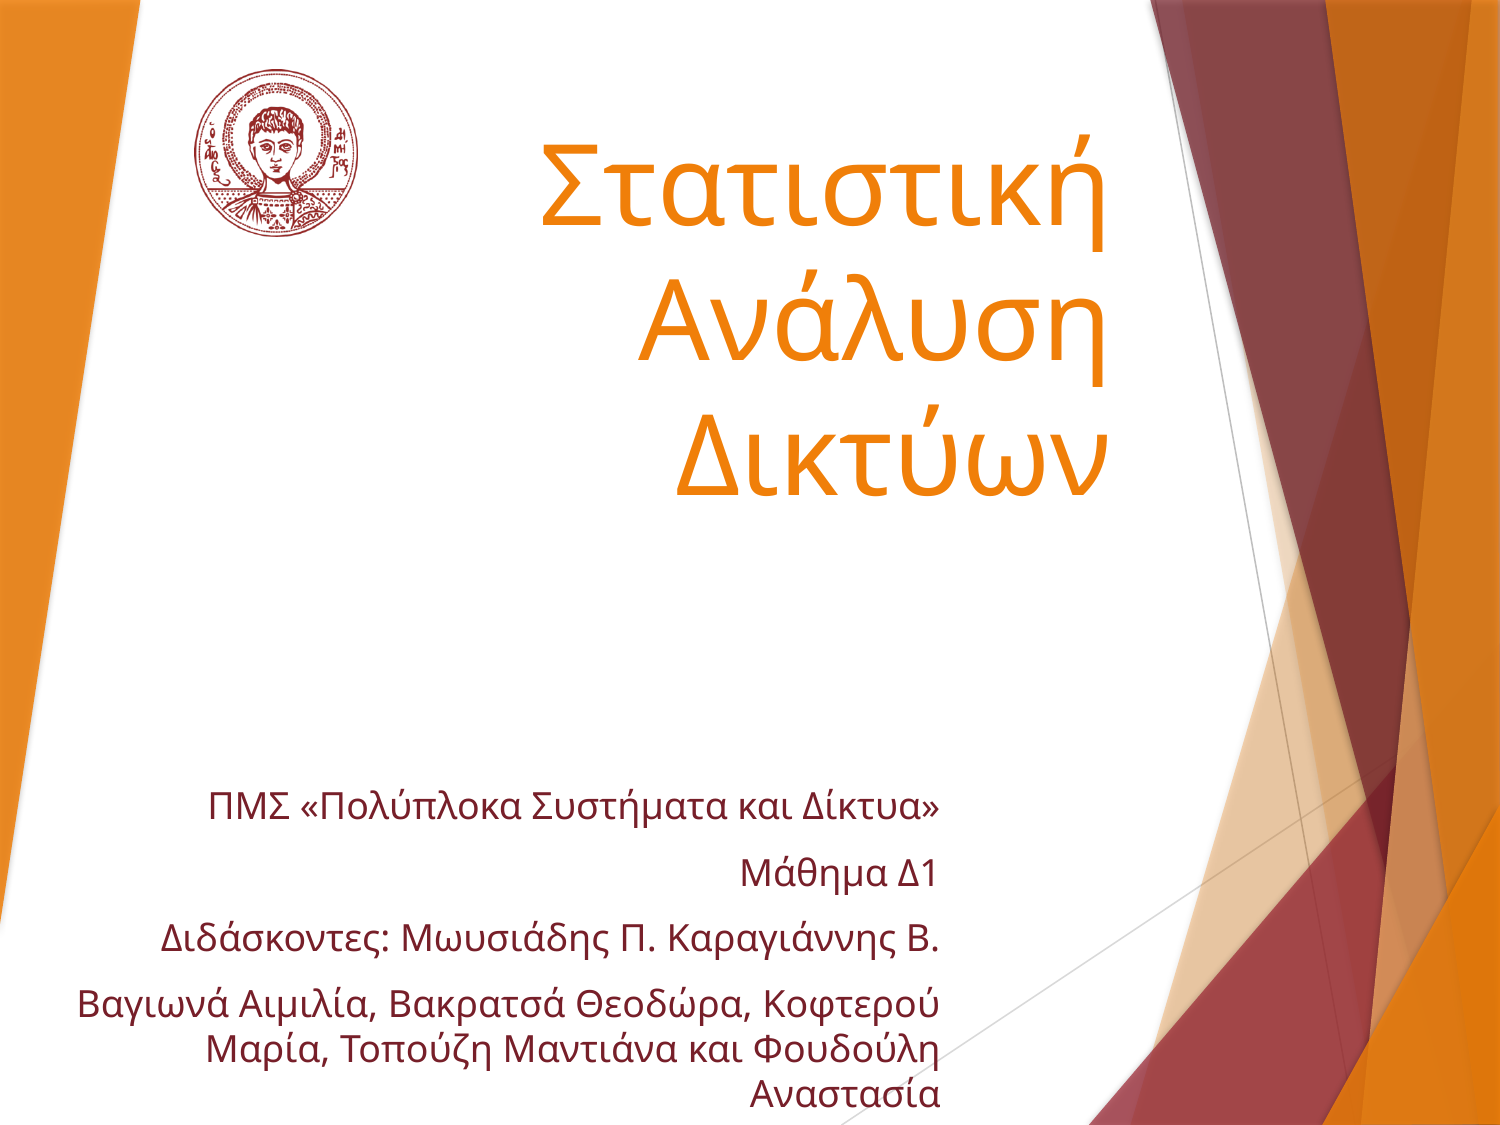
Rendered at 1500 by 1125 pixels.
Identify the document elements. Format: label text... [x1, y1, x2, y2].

subtitle ΠΜΣ «Πολύπλοκα Συστήματα και Δίκτυα» Μάθημα Δ1 Διδάσκοντες: Μωυσιάδης Π. Καραγιάννης Β. Βαγιωνά Αιμιλία, Βακρατσά Θεοδώρα, Κοφτερού Μαρία, Τοπούζη Μαντιάνα και Φουδούλη Αναστασία [0, 775, 956, 955]
picture [194, 69, 358, 237]
title Στατιστική Ανάλυση Δικτύων [171, 255, 1127, 526]
